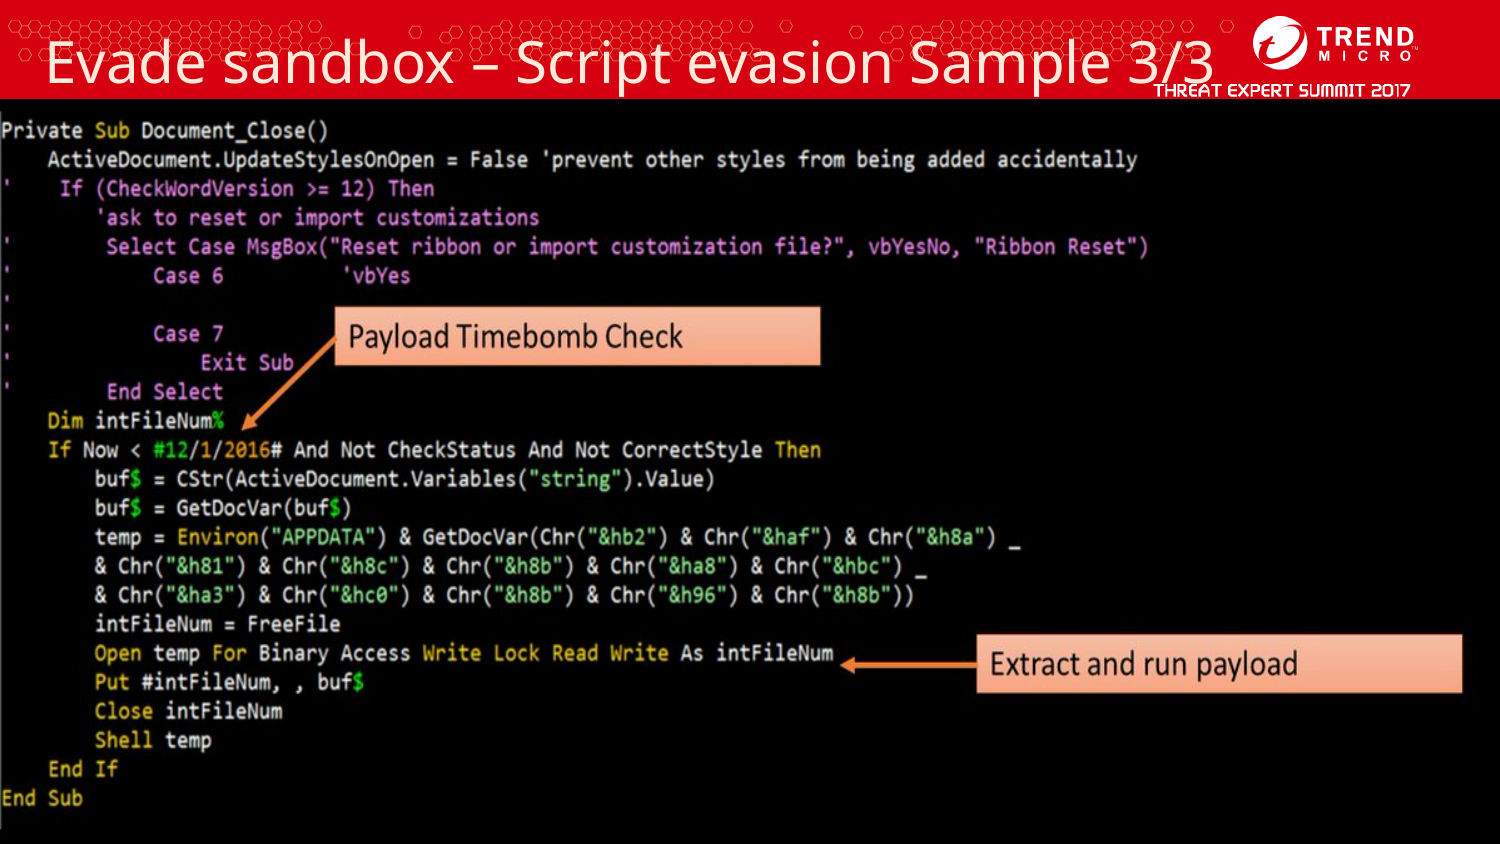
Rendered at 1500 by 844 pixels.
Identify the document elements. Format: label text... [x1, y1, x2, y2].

title Evade sandbox – Script evasion Sample 3/3 [29, 20, 1365, 98]
picture [0, 0, 1500, 844]
